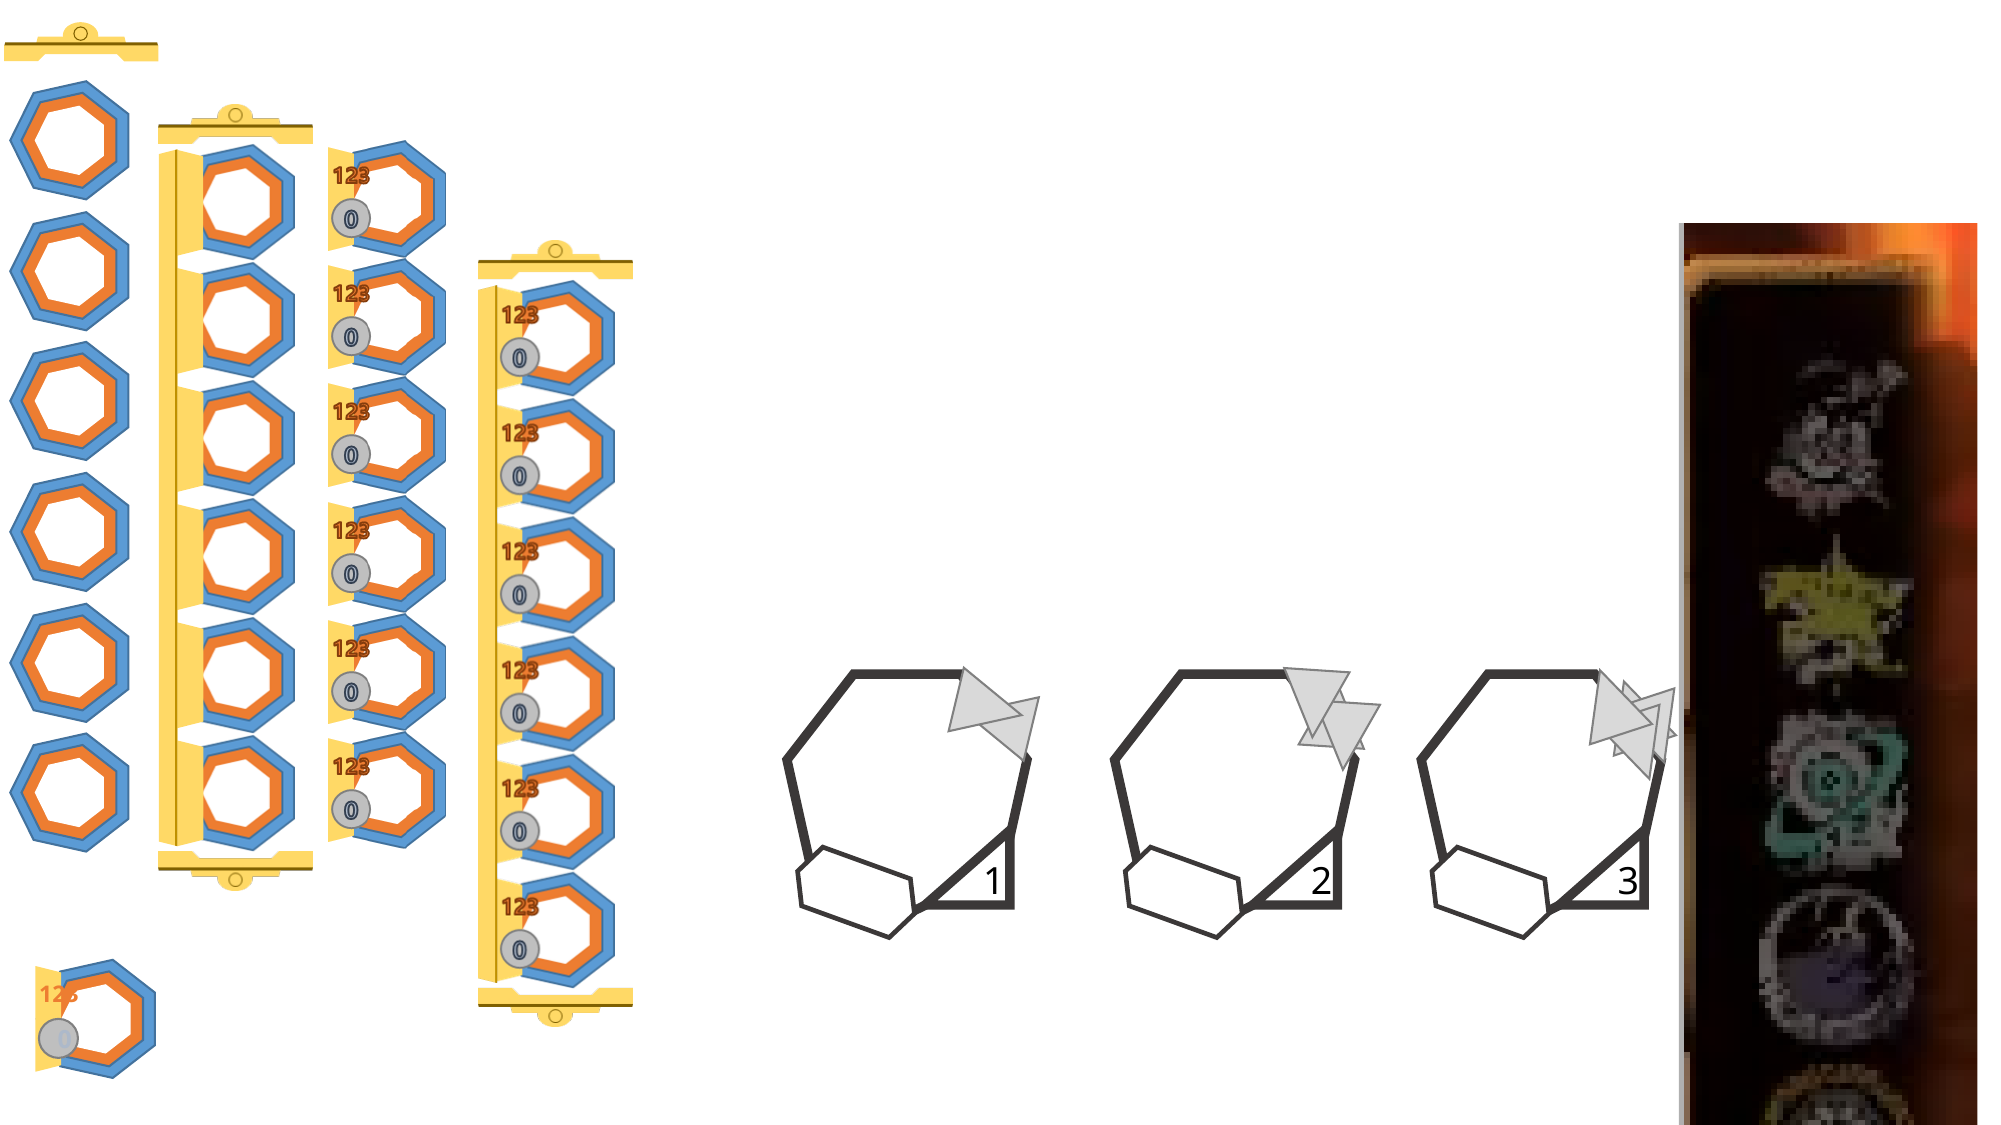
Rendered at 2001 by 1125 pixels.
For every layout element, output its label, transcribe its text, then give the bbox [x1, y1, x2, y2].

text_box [10, 472, 129, 591]
picture [158, 104, 313, 891]
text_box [10, 341, 129, 460]
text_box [1585, 662, 1678, 781]
text_box [1420, 673, 1658, 912]
text_box 1 [968, 849, 1010, 910]
text_box [1314, 828, 1339, 907]
picture [478, 240, 633, 1027]
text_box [10, 212, 129, 331]
text_box [987, 828, 1011, 907]
text_box [1124, 845, 1244, 939]
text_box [1280, 671, 1379, 769]
text_box 3 [1602, 849, 1645, 910]
text_box [1249, 865, 1296, 907]
text_box [1556, 866, 1602, 907]
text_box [10, 733, 129, 852]
text_box [922, 865, 968, 907]
picture [1678, 223, 1978, 1125]
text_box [10, 603, 129, 722]
text_box [1430, 845, 1550, 939]
text_box [785, 673, 1029, 911]
picture [328, 139, 446, 849]
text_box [36, 959, 155, 1078]
text_box [796, 845, 916, 939]
text_box 2 [1296, 849, 1338, 910]
text_box [1621, 828, 1646, 907]
text_box [1113, 673, 1354, 911]
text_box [955, 674, 1032, 755]
text_box [157, 149, 174, 847]
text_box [10, 81, 129, 200]
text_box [3, 22, 159, 62]
